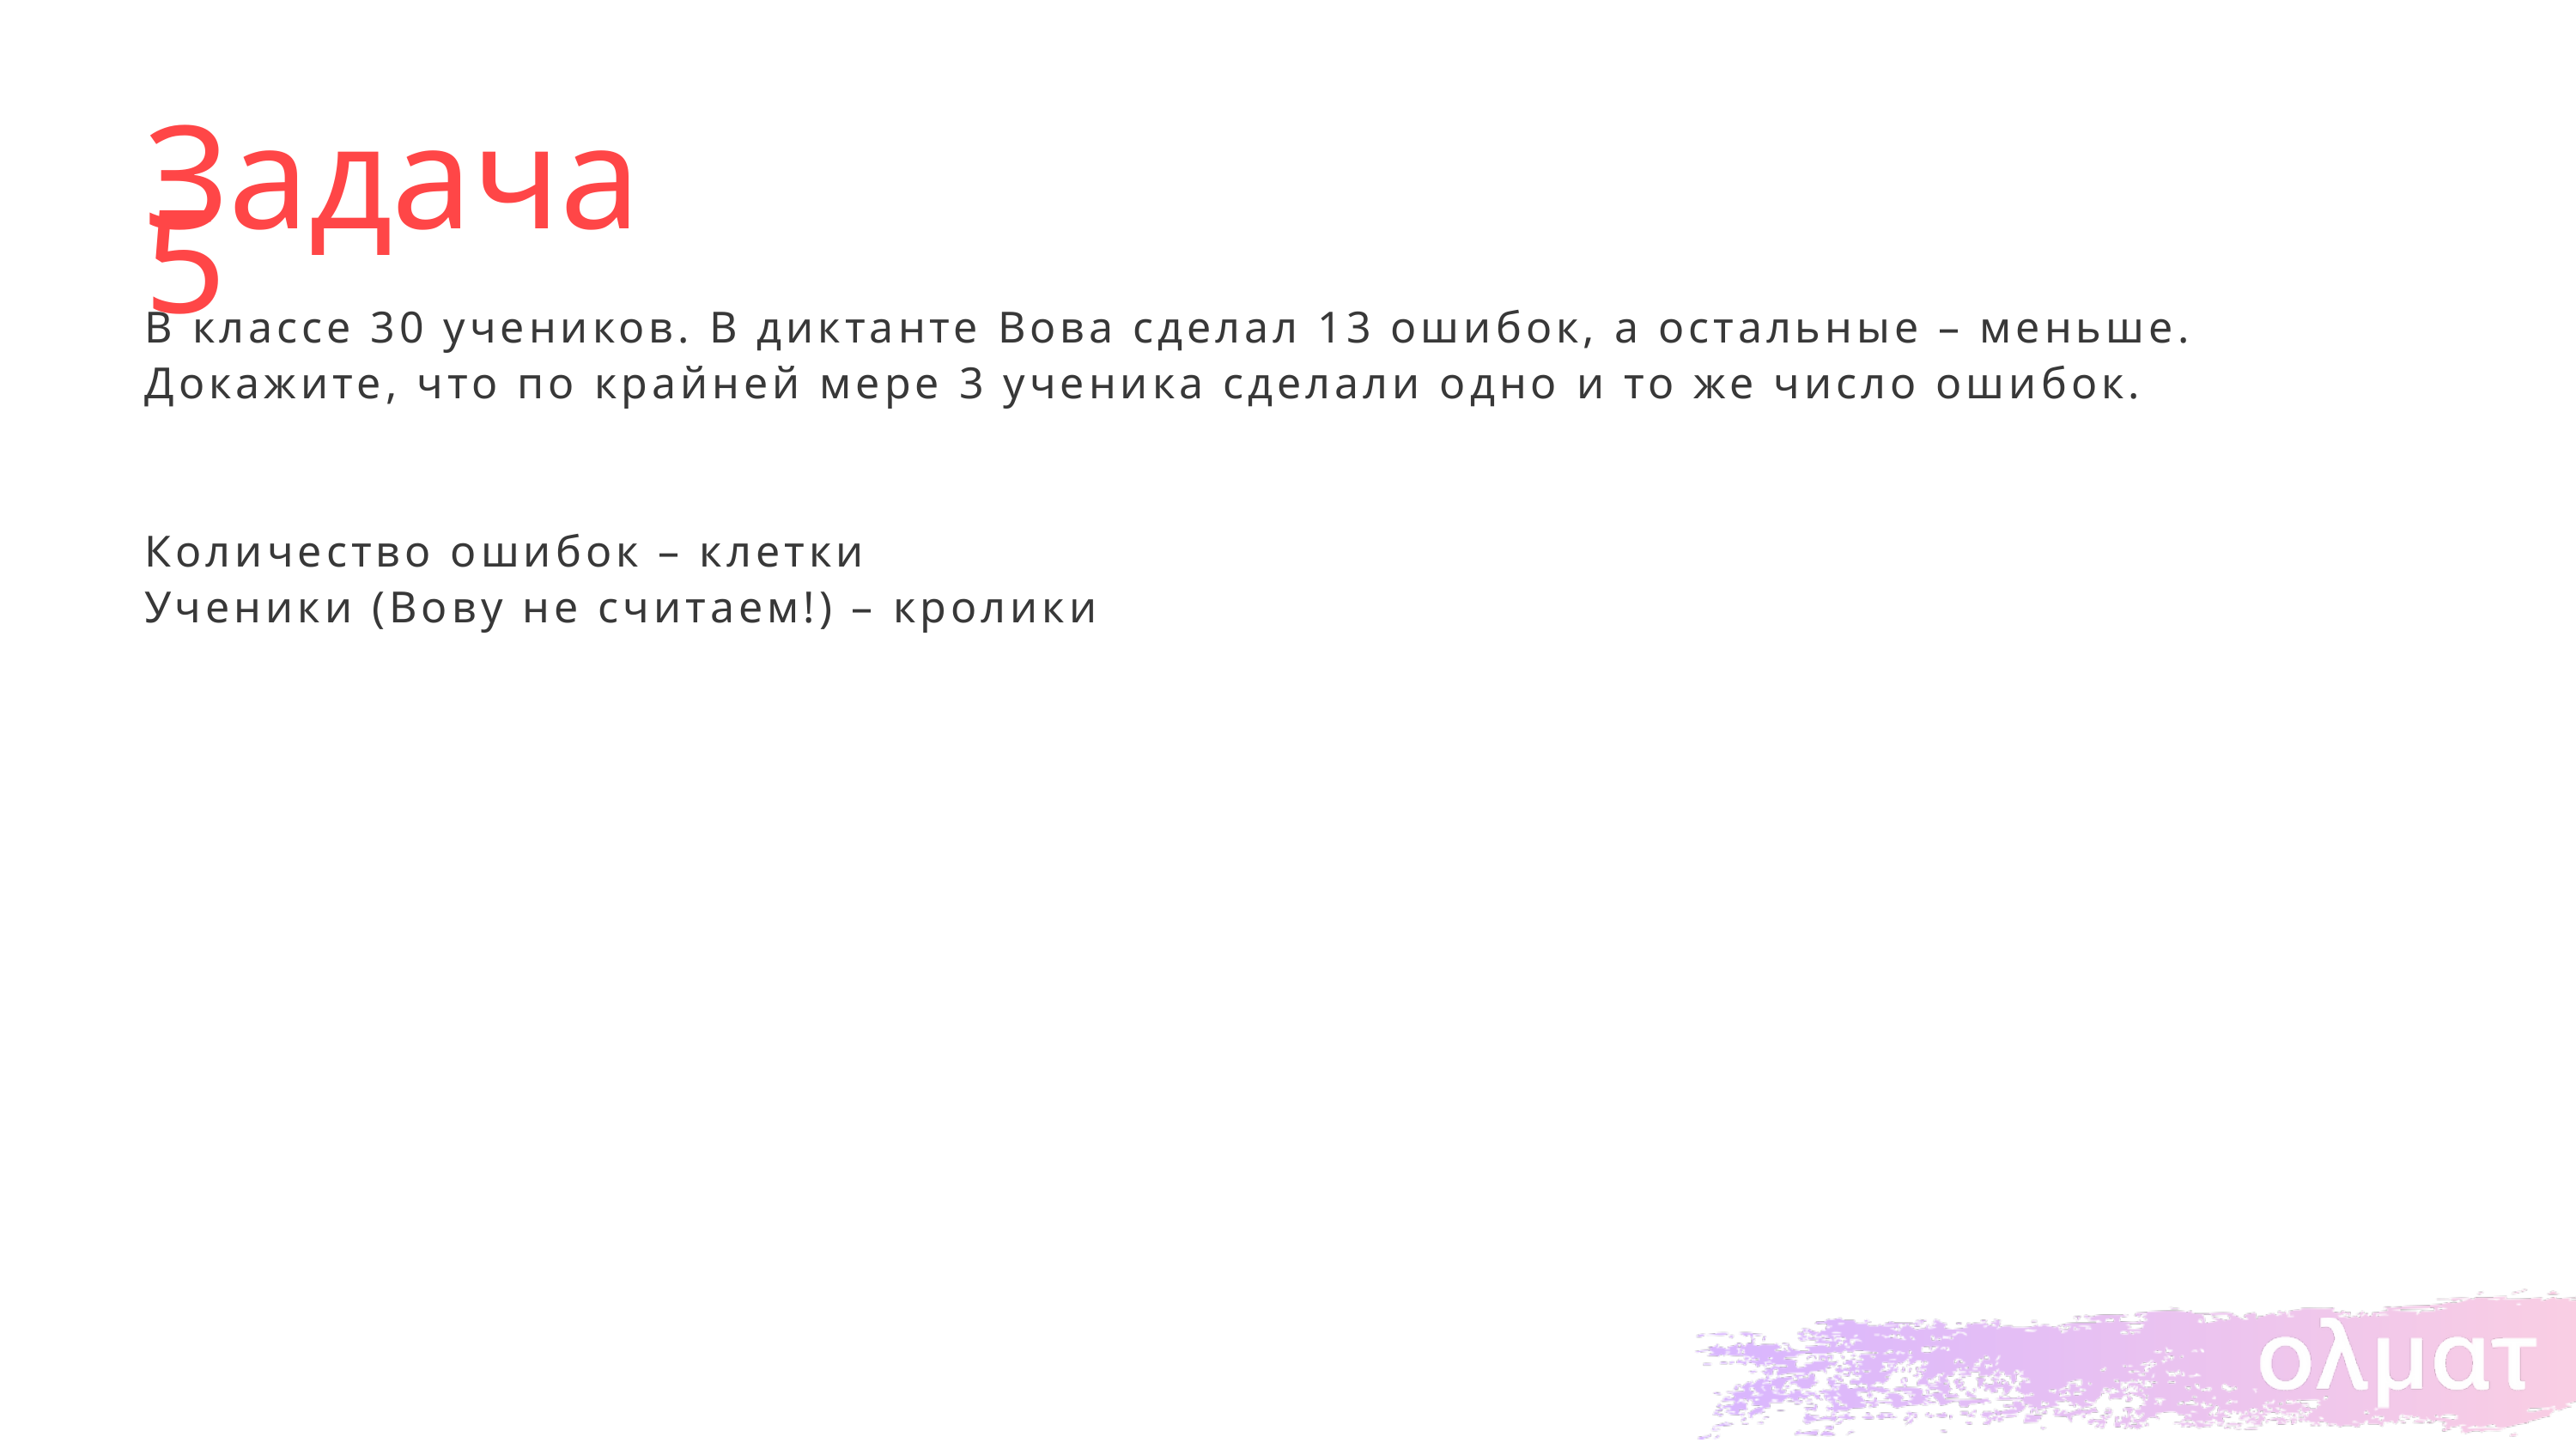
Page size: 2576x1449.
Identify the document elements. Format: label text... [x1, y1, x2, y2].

text_box Задача 5 [144, 173, 754, 342]
text_box В классе 30 учеников. В диктанте Вова сделал 13 ошибок, а остальные – меньше. Докажите, что по крайней мере 3 ученика сделали одно и то же число ошибок. Количество ошибок – клетки Ученики (Вову не считаем!) – кролики [144, 295, 2338, 632]
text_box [1690, 1287, 2576, 1440]
